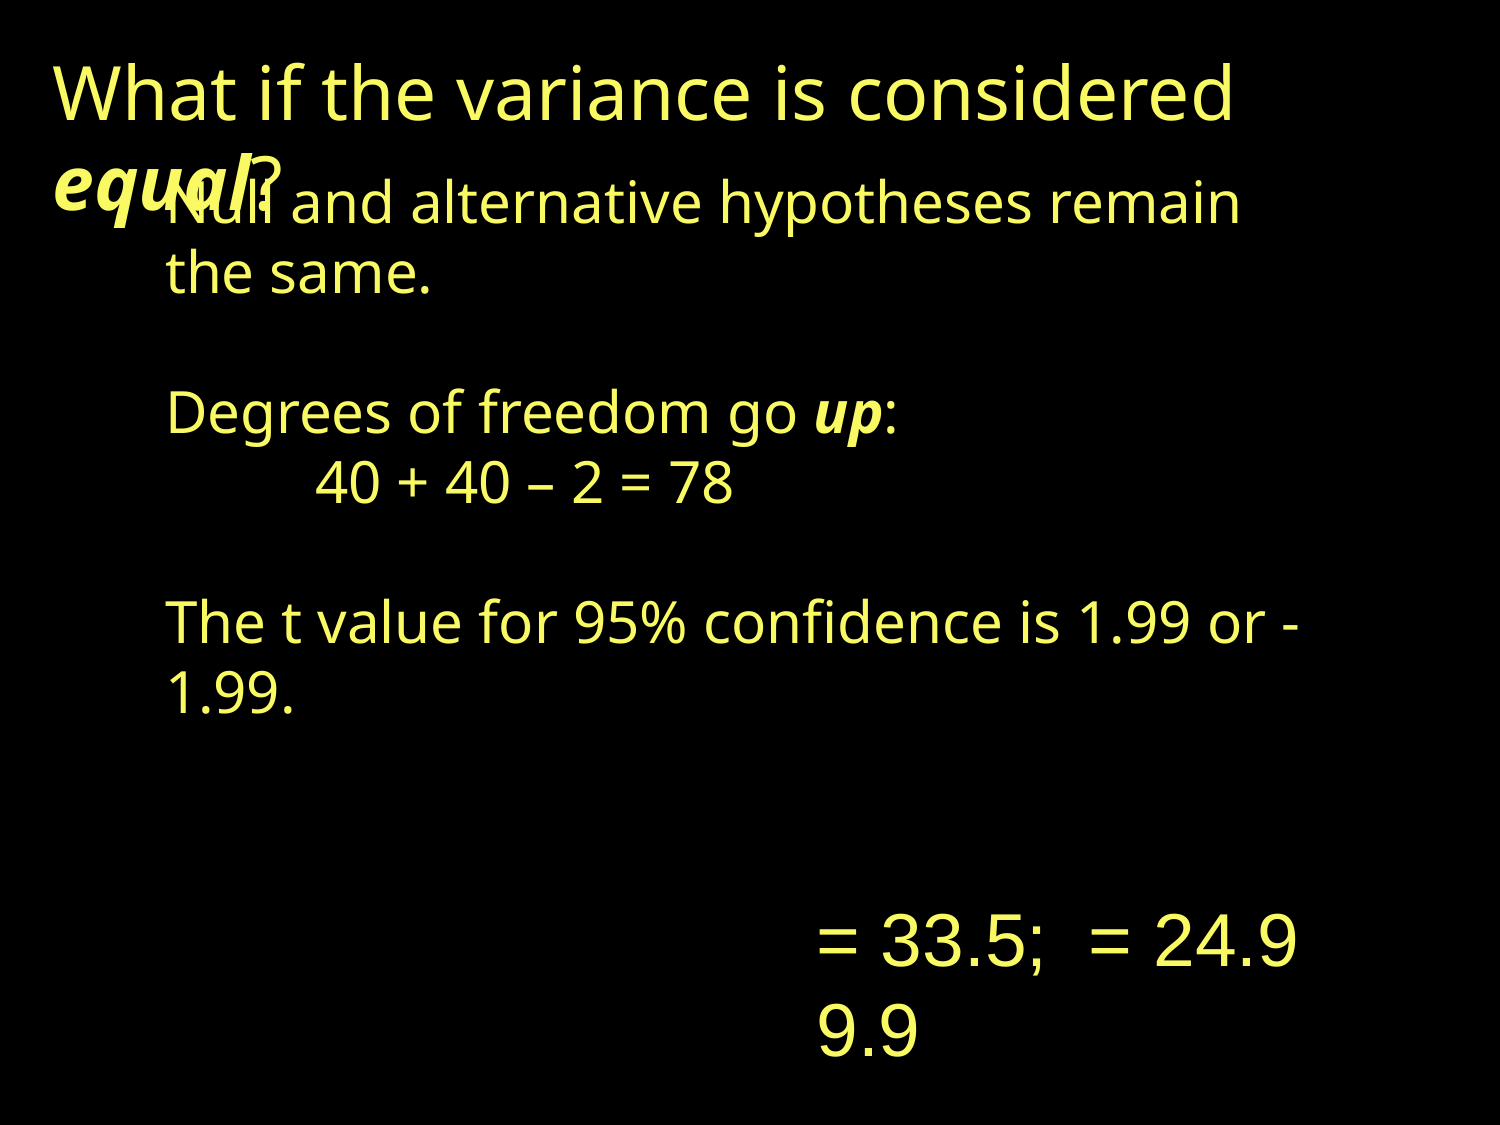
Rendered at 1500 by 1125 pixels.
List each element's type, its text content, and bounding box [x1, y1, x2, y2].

text_box What if the variance is considered equal? [37, 37, 1425, 144]
text_box Null and alternative hypotheses remain the same. Degrees of freedom go up: 40 + 40 – 2 = 78 The t value for 95% confidence is 1.99 or -1.99. [150, 157, 1356, 597]
